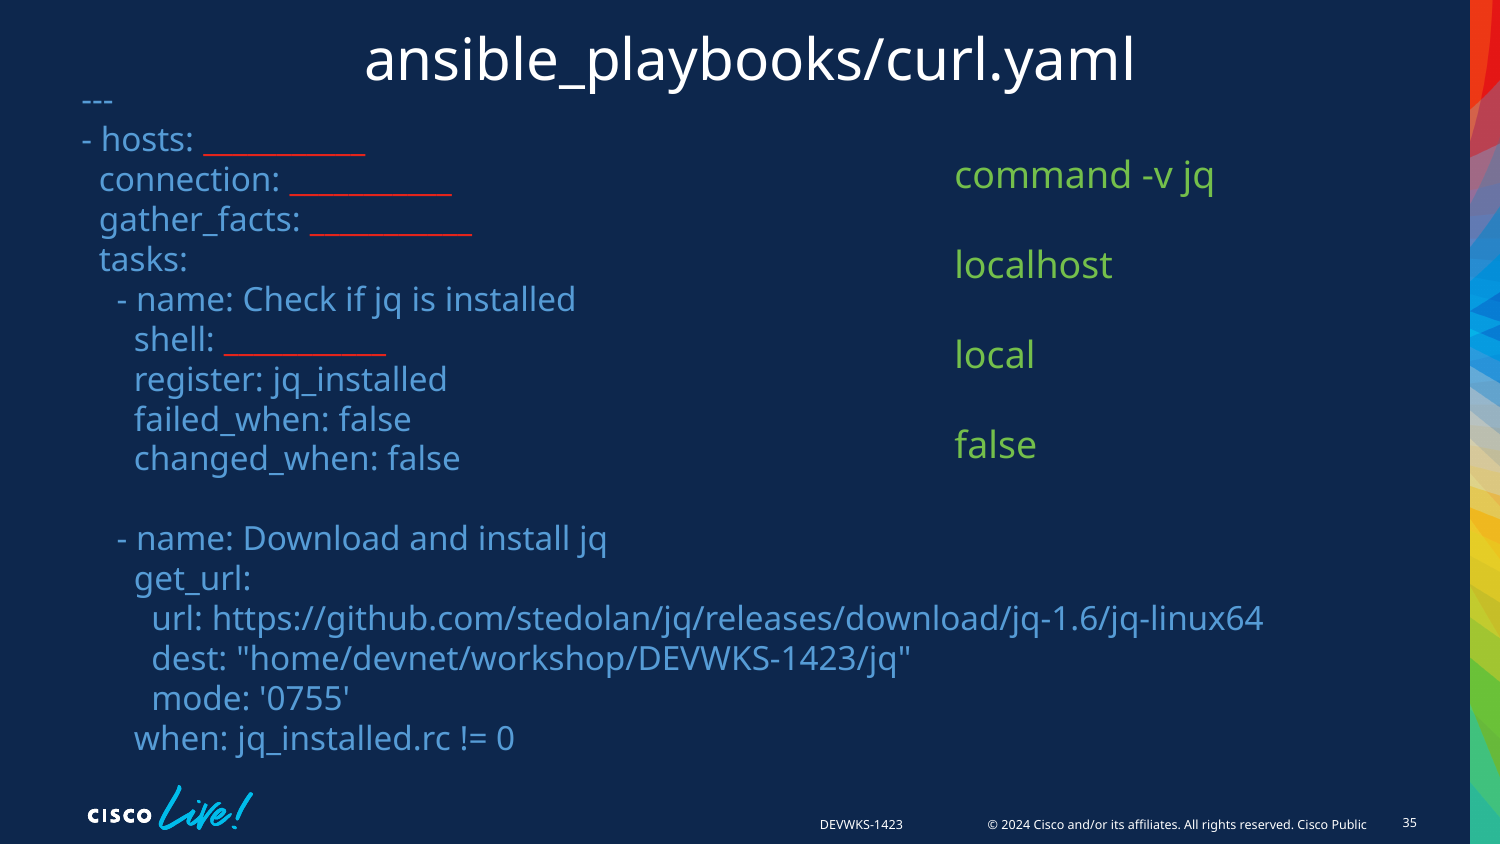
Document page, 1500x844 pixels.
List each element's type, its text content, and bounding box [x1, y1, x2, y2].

title ansible_playbooks/curl.yaml [72, 31, 1428, 98]
text_box --- - hosts: ___________ connection: ___________ gather_facts: ___________ tasks: - name: Check if jq is installed shell: ___________ register: jq_installed failed_when: false changed_when: false - name: Download and install jq get_url: url: https://github.com/stedolan/jq/releases/download/jq-1.6/jq-linux64 dest: "home/devnet/workshop/DEVWKS-1423/jq" mode: '0755' when: jq_installed.rc != 0 [66, 70, 1403, 765]
picture [1470, 0, 1500, 98]
text_box command -v jq localhost local false [939, 98, 1500, 844]
footer DEVWKS-1423 [809, 811, 939, 838]
